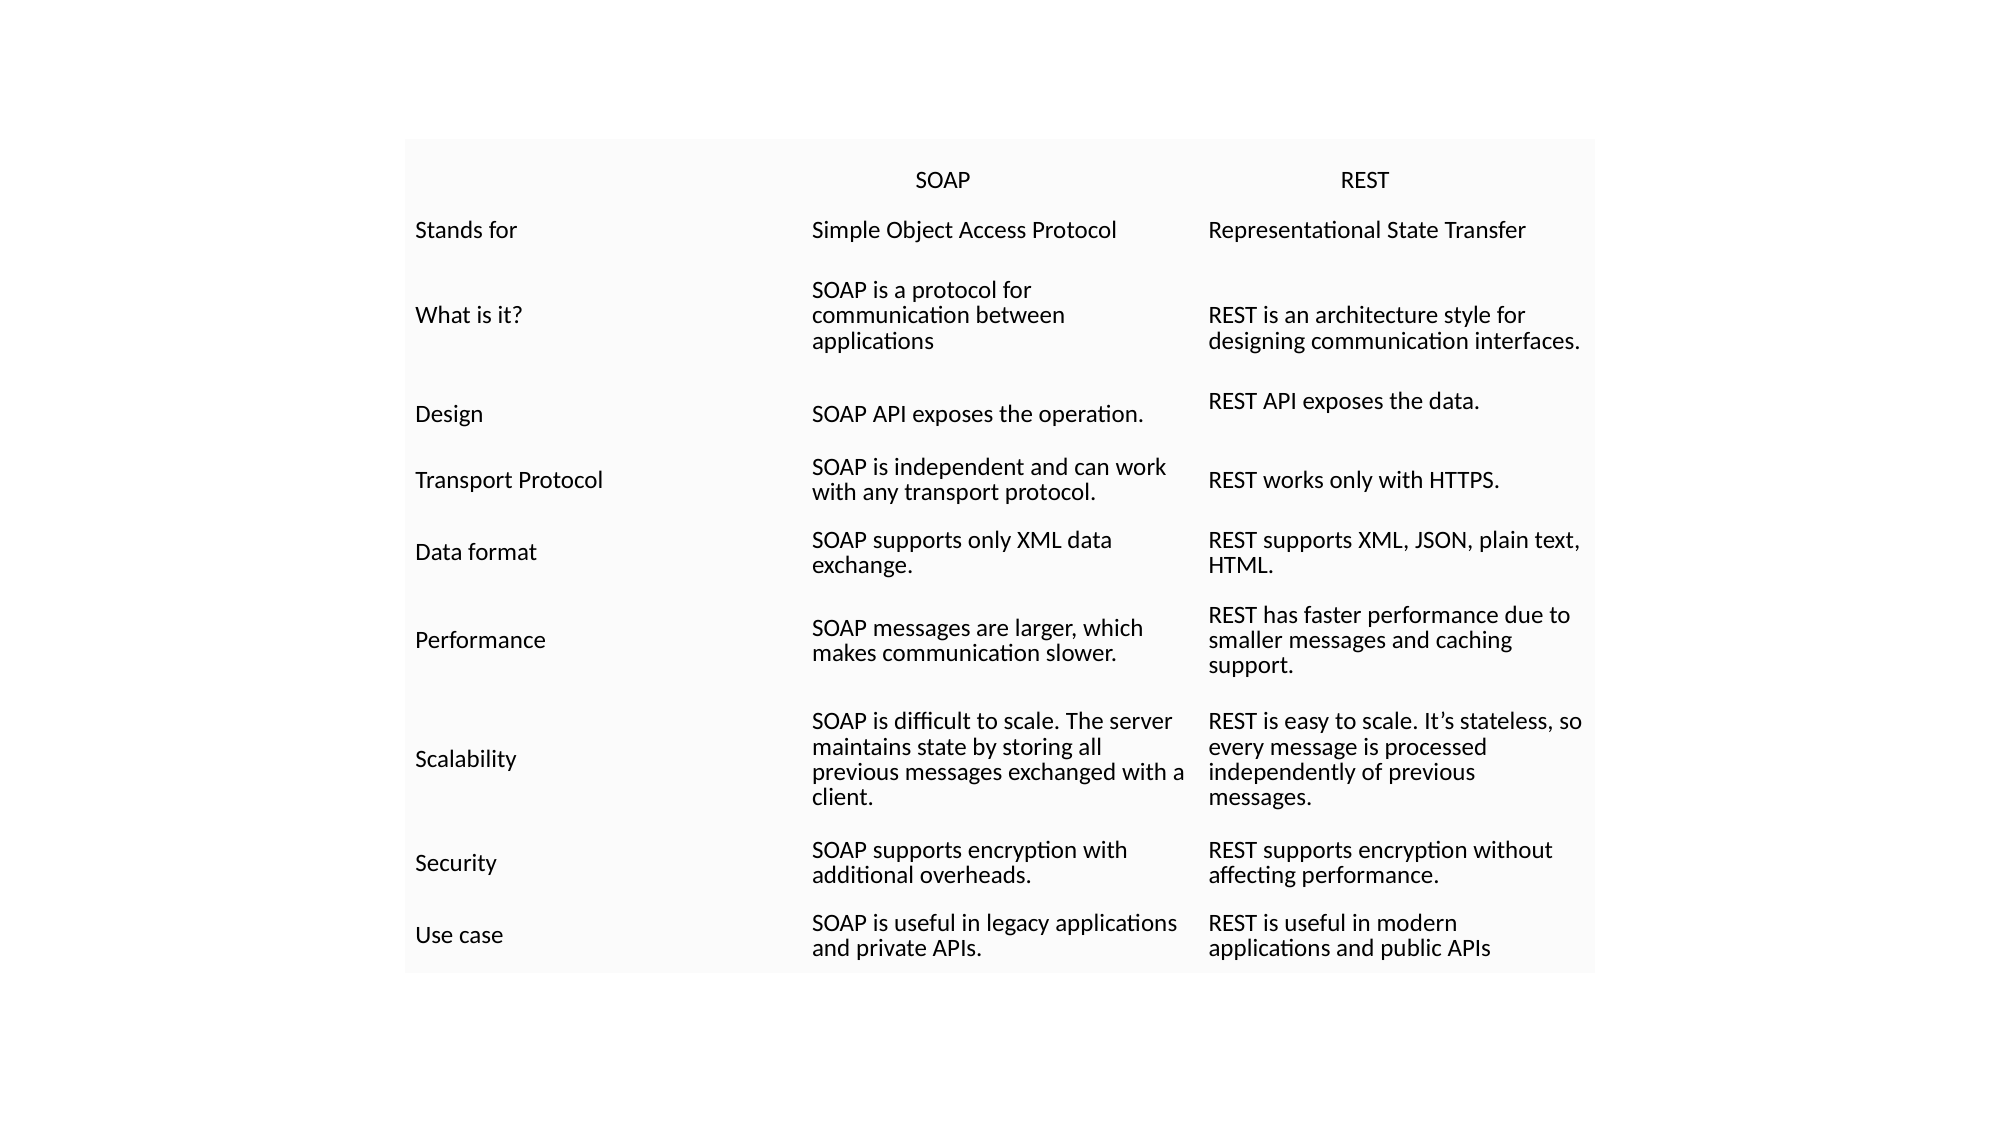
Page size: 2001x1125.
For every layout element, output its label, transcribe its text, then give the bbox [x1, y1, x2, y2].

table_cell Transport Protocol [405, 446, 802, 518]
table_cell SOAP supports only XML data exchange. [802, 518, 1198, 591]
table_cell Use case [405, 901, 802, 973]
table_header Stands for [405, 139, 802, 250]
table_cell SOAP is useful in legacy applications and private APIs. [802, 901, 1198, 973]
table_cell REST works only with HTTPS. [1198, 446, 1595, 518]
table_cell Performance [405, 591, 802, 694]
table_cell What is it? [405, 250, 802, 386]
table_cell REST has faster performance due to smaller messages and caching support. [1198, 591, 1595, 694]
table_cell REST API exposes the data. [1198, 386, 1595, 446]
table_cell REST supports encryption without affecting performance. [1198, 829, 1595, 901]
table_cell REST is useful in modern applications and public APIs [1198, 901, 1595, 973]
table_cell SOAP is difficult to scale. The server maintains state by storing all previous messages exchanged with a client. [802, 694, 1198, 829]
table_header SOAP Simple Object Access Protocol [802, 139, 1198, 250]
table_cell SOAP is independent and can work with any transport protocol. [802, 446, 1198, 518]
table_cell Data format [405, 518, 802, 591]
table_cell Design [405, 386, 802, 446]
table_cell REST supports XML, JSON, plain text, HTML. [1198, 518, 1595, 591]
table_cell REST is an architecture style for designing communication interfaces. [1198, 250, 1595, 386]
table_cell SOAP is a protocol for communication between applications [802, 250, 1198, 386]
table_cell SOAP API exposes the operation. [802, 386, 1198, 446]
table_cell SOAP supports encryption with additional overheads. [802, 829, 1198, 901]
table_cell Scalability [405, 694, 802, 829]
table_cell Security [405, 829, 802, 901]
table_cell REST is easy to scale. It’s stateless, so every message is processed independently of previous messages. [1198, 694, 1595, 829]
table_cell SOAP messages are larger, which makes communication slower. [802, 591, 1198, 694]
table_header REST Representational State Transfer [1198, 139, 1595, 250]
